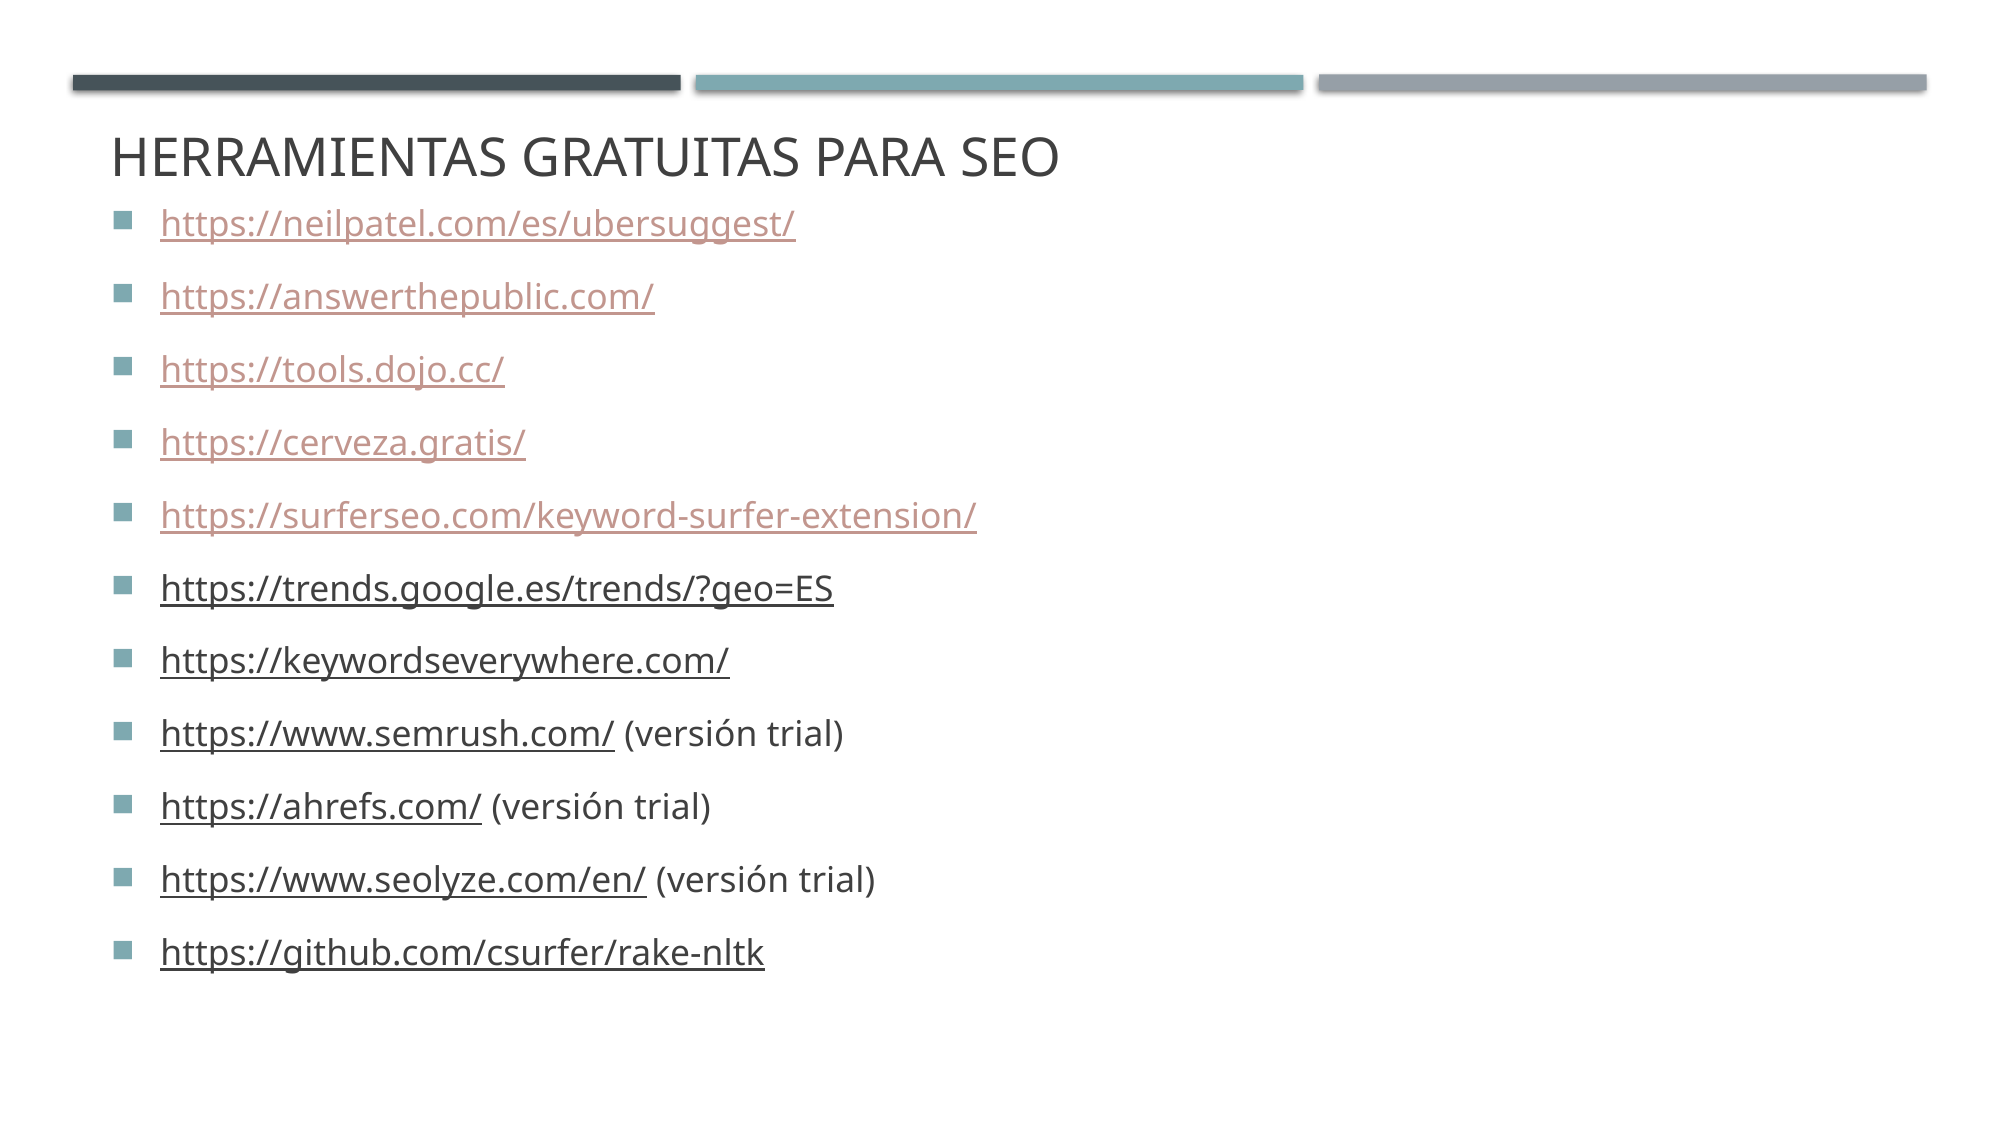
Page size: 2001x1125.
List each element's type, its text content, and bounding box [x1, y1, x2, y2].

title Herramientas gratuitas para seo [95, 115, 1905, 195]
list https://neilpatel.com/es/ubersuggest/ https://answerthepublic.com/ https://tools.dojo.cc/ https://cerveza.gratis/ https://surferseo.com/keyword-surfer-extension/ https://trends.google.es/trends/?geo=ES https://keywordseverywhere.com/ https://www.semrush.com/ (versión trial) https://ahrefs.com/ (versión trial) https://www.seolyze.com/en/ (versión trial) https://github.com/csurfer/rake-nltk [95, 194, 1128, 981]
